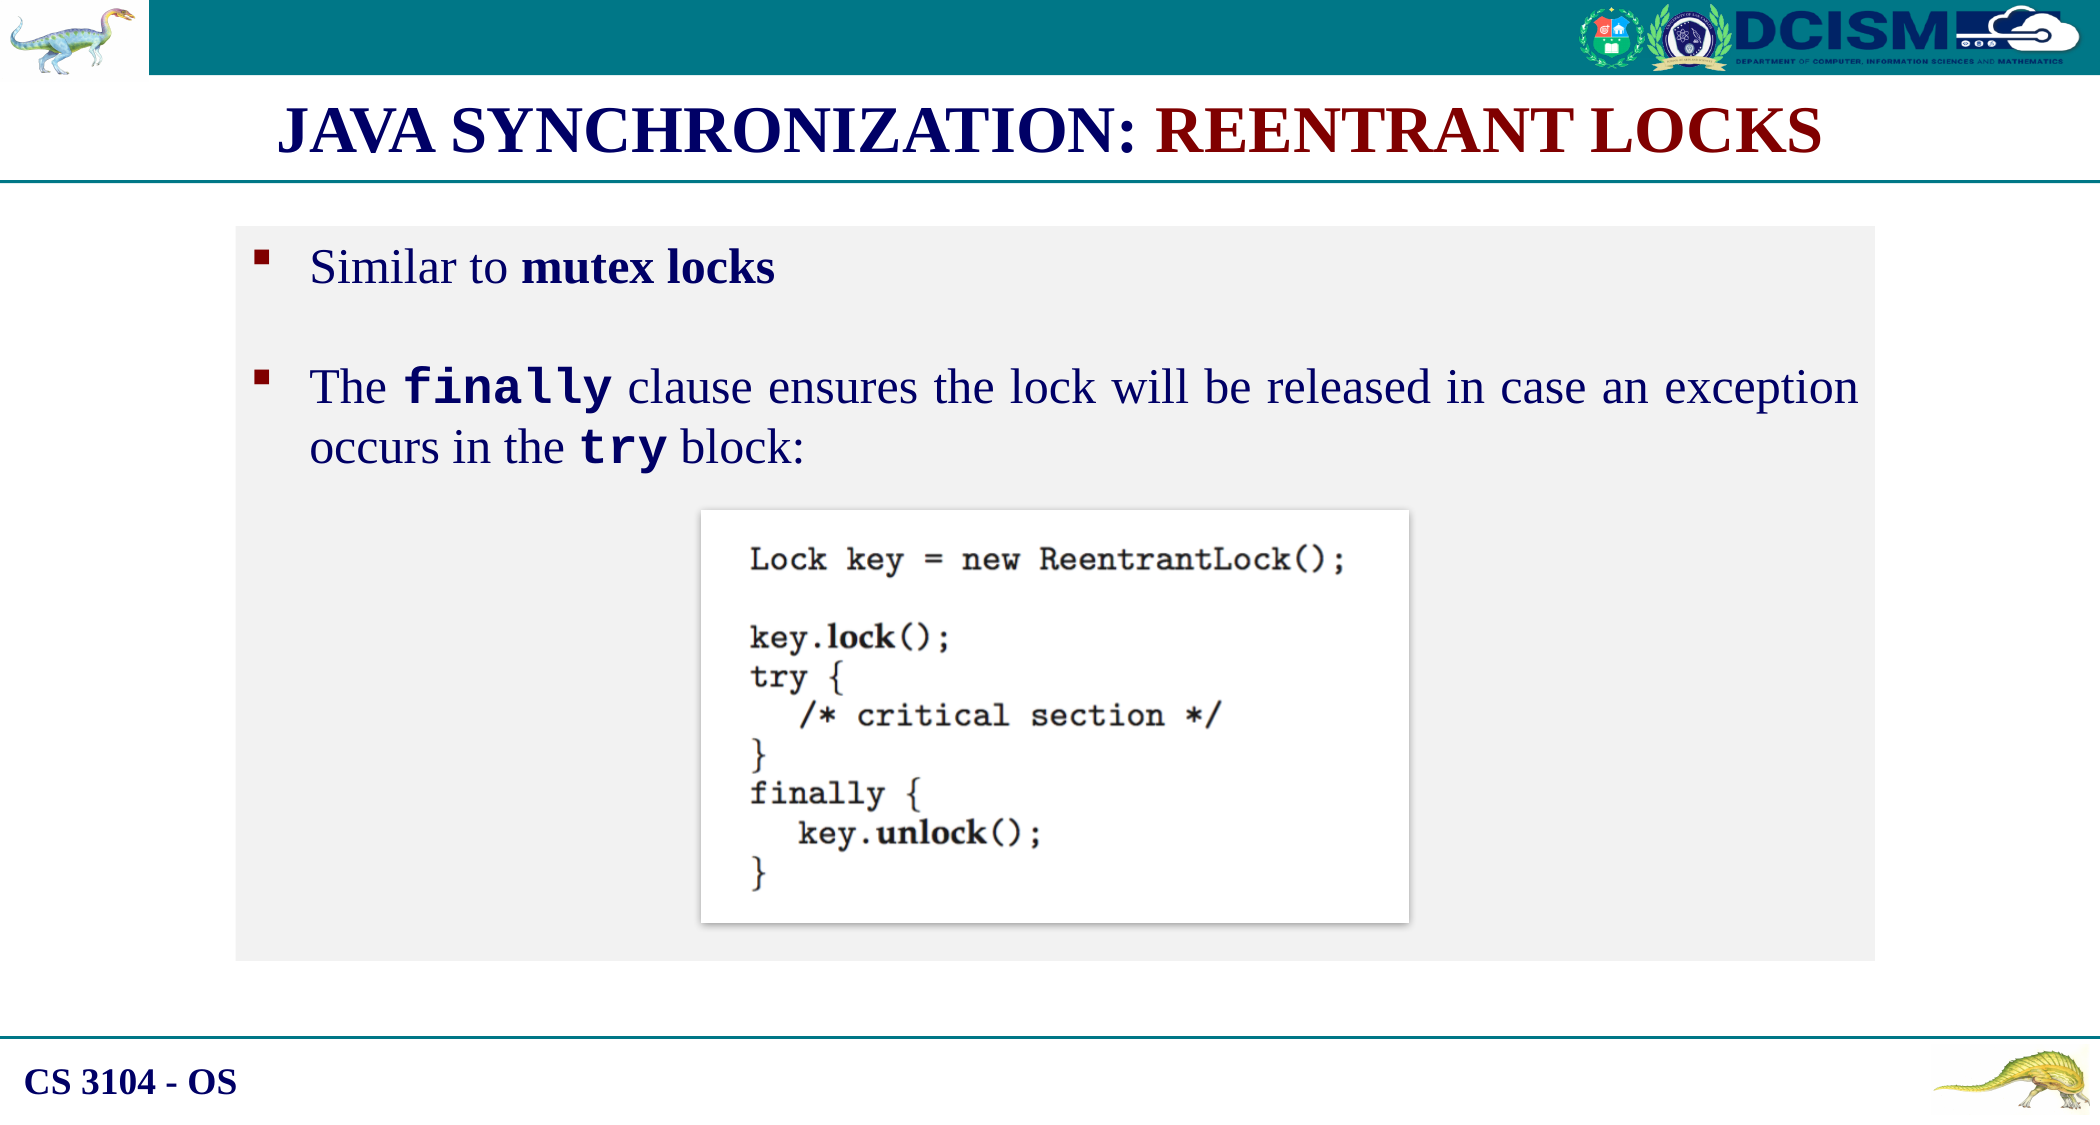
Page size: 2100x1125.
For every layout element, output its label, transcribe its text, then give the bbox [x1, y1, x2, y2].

picture [1931, 1044, 2090, 1115]
text_box JAVA SYNCHRONIZATION: REENTRANT LOCKS [16, 78, 2084, 173]
text_box Similar to mutex locks The finally clause ensures the lock will be released in case an exception occurs in the try block: [235, 226, 1875, 961]
picture [1572, 0, 2094, 76]
picture [0, 0, 149, 82]
picture [715, 524, 1395, 909]
